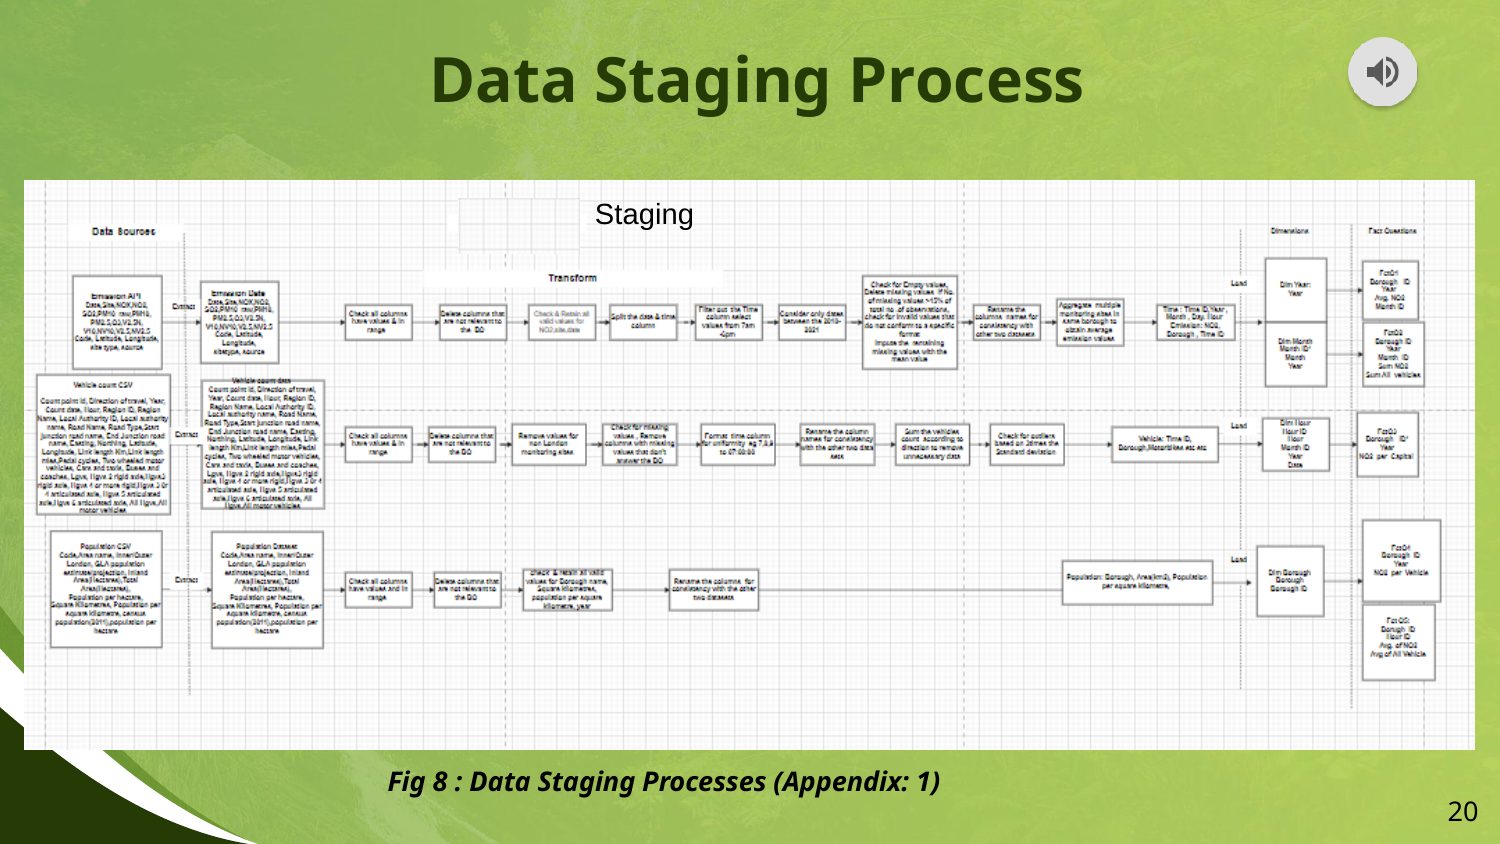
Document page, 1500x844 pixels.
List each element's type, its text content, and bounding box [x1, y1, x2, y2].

slide_number ‹#› [1403, 779, 1494, 844]
title Data Staging Process [75, 24, 1342, 119]
text_box Fig 8 : Data Staging Processes (Appendix: 1) [372, 758, 1045, 813]
picture [0, 0, 1500, 844]
